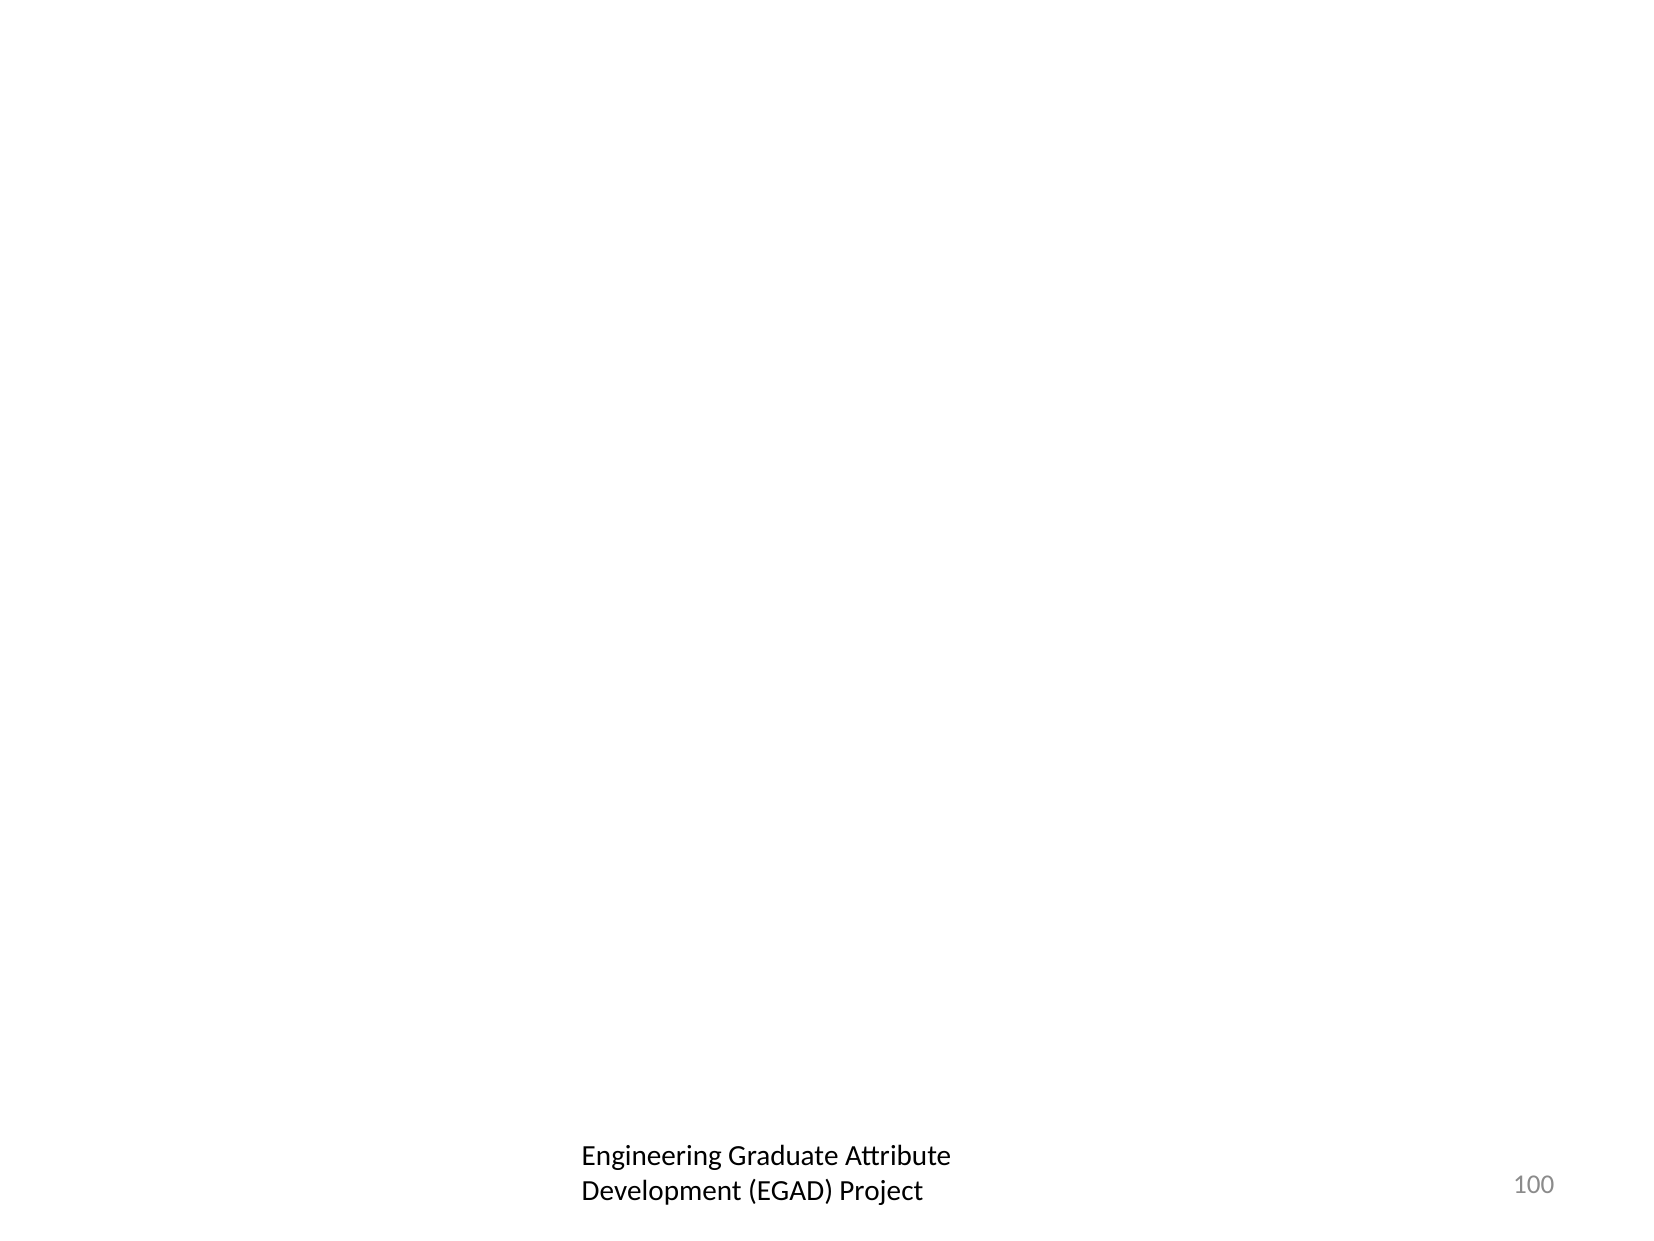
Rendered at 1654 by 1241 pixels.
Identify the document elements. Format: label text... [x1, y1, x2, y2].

slide_number 100 [1185, 1149, 1571, 1216]
footer Engineering Graduate Attribute Development (EGAD) Project [566, 1128, 1091, 1194]
